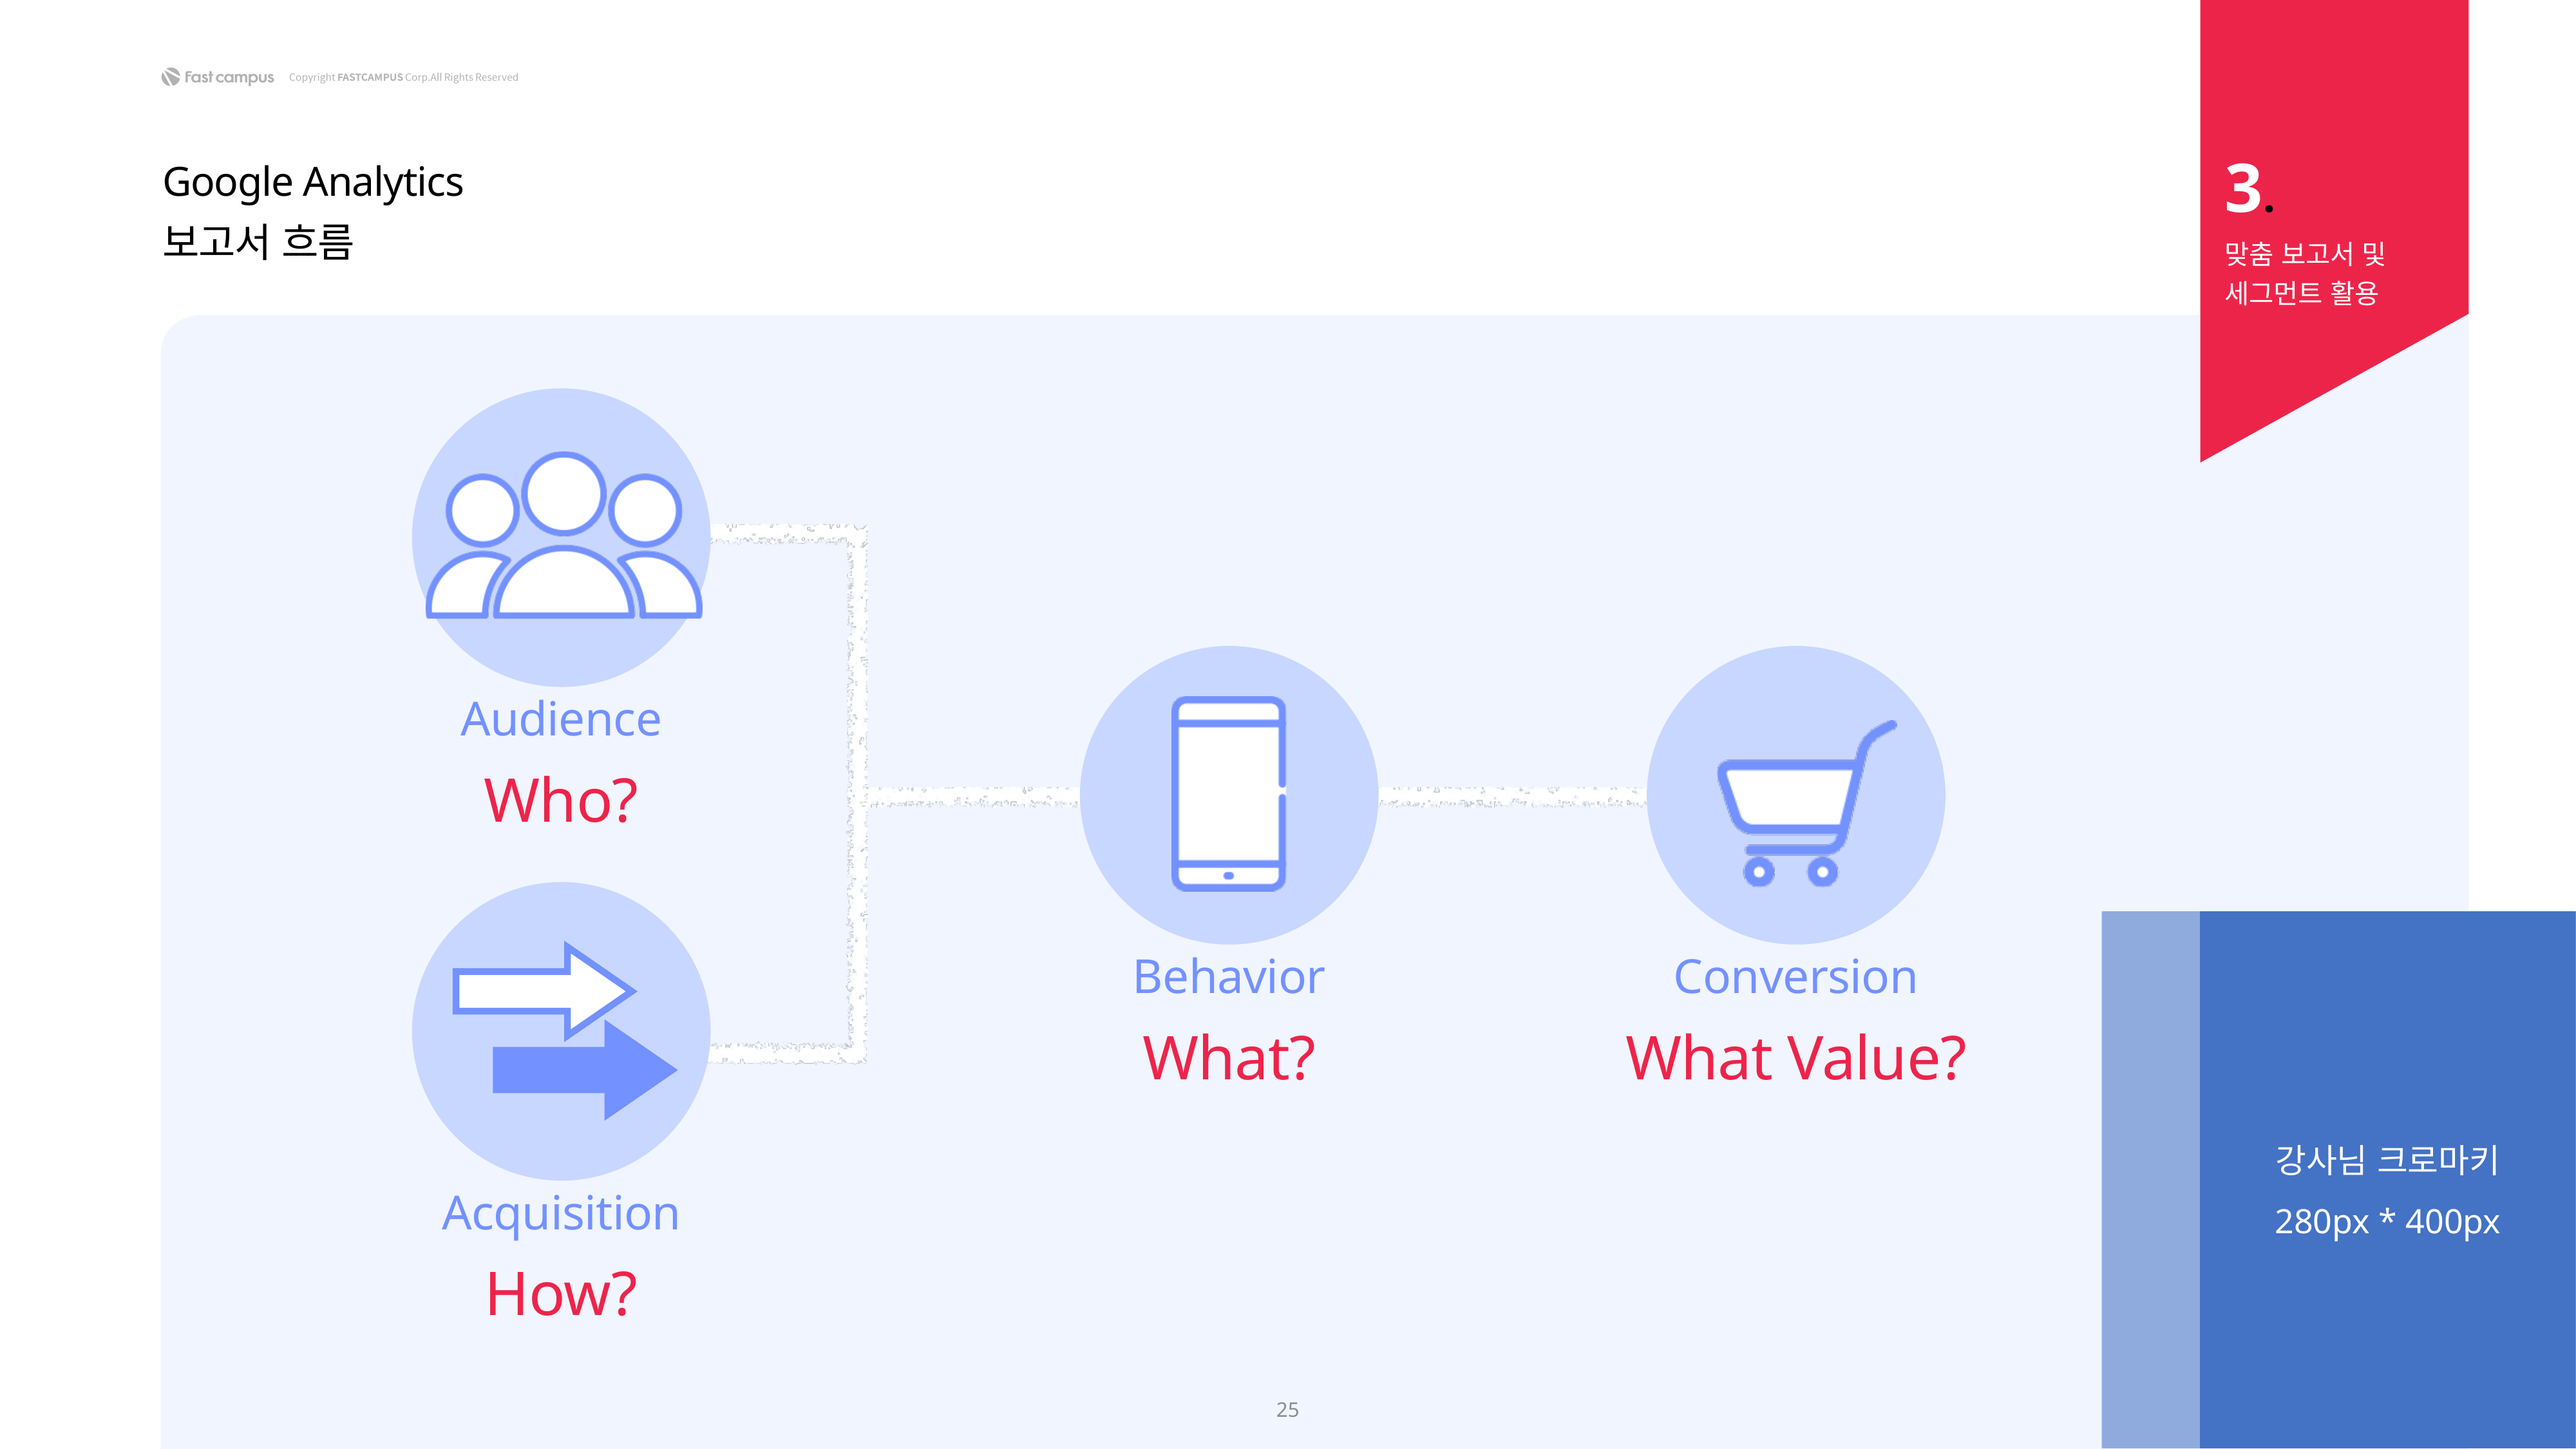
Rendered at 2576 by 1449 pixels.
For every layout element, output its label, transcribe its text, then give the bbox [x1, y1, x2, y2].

text_box Audience Who? [310, 687, 555, 835]
text_box Conversion What Value? [1546, 945, 2047, 1093]
slide_number 25 [998, 1372, 1578, 1449]
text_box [2101, 911, 2576, 1448]
text_box Acquisition How? [310, 1181, 812, 1329]
text_box Behavior What? [979, 945, 1480, 1093]
text_box 맞춤 보고서 및 세그먼트 활용 [2200, 232, 2469, 314]
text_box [1079, 646, 1379, 945]
picture [0, 0, 2576, 1449]
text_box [1647, 646, 1946, 945]
text_box 3. [2200, 148, 2469, 232]
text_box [412, 882, 711, 1181]
text_box Google Analytics 보고서 흐름 [160, 154, 631, 267]
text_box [412, 388, 711, 687]
